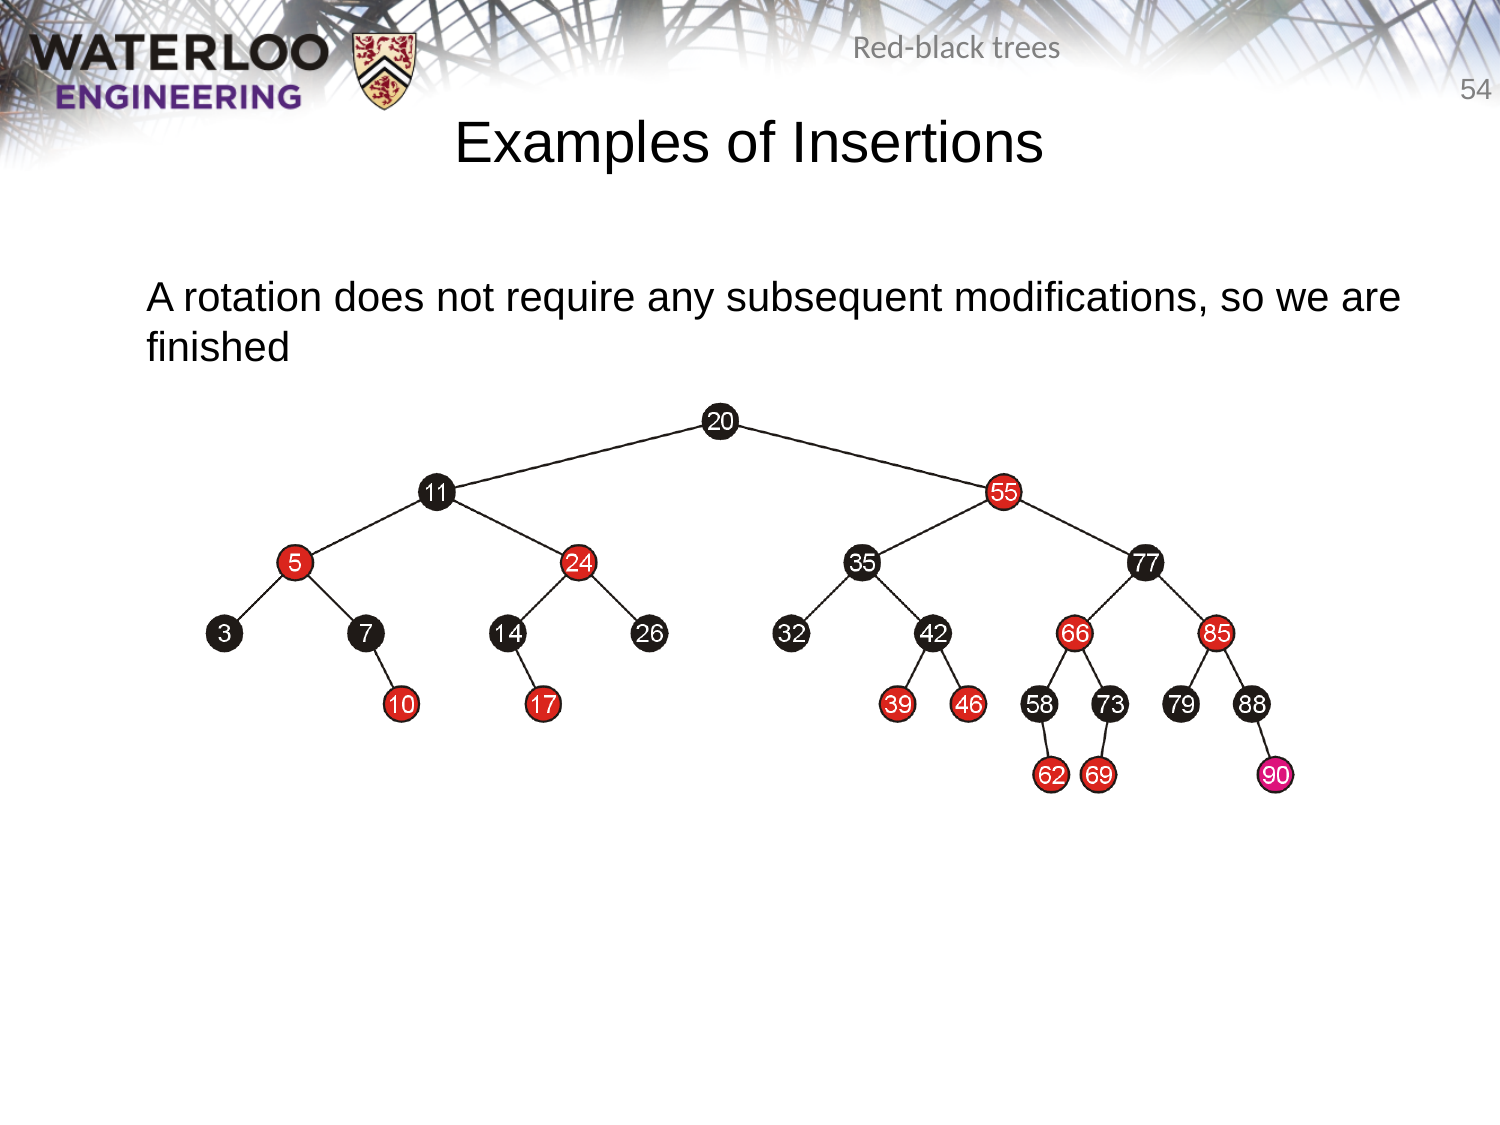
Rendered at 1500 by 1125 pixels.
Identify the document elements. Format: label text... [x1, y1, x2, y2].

title Examples of Insertions [74, 44, 1426, 233]
list A rotation does not require any subsequent modifications, so we are finished [74, 262, 1426, 1006]
picture [0, 0, 1500, 1125]
